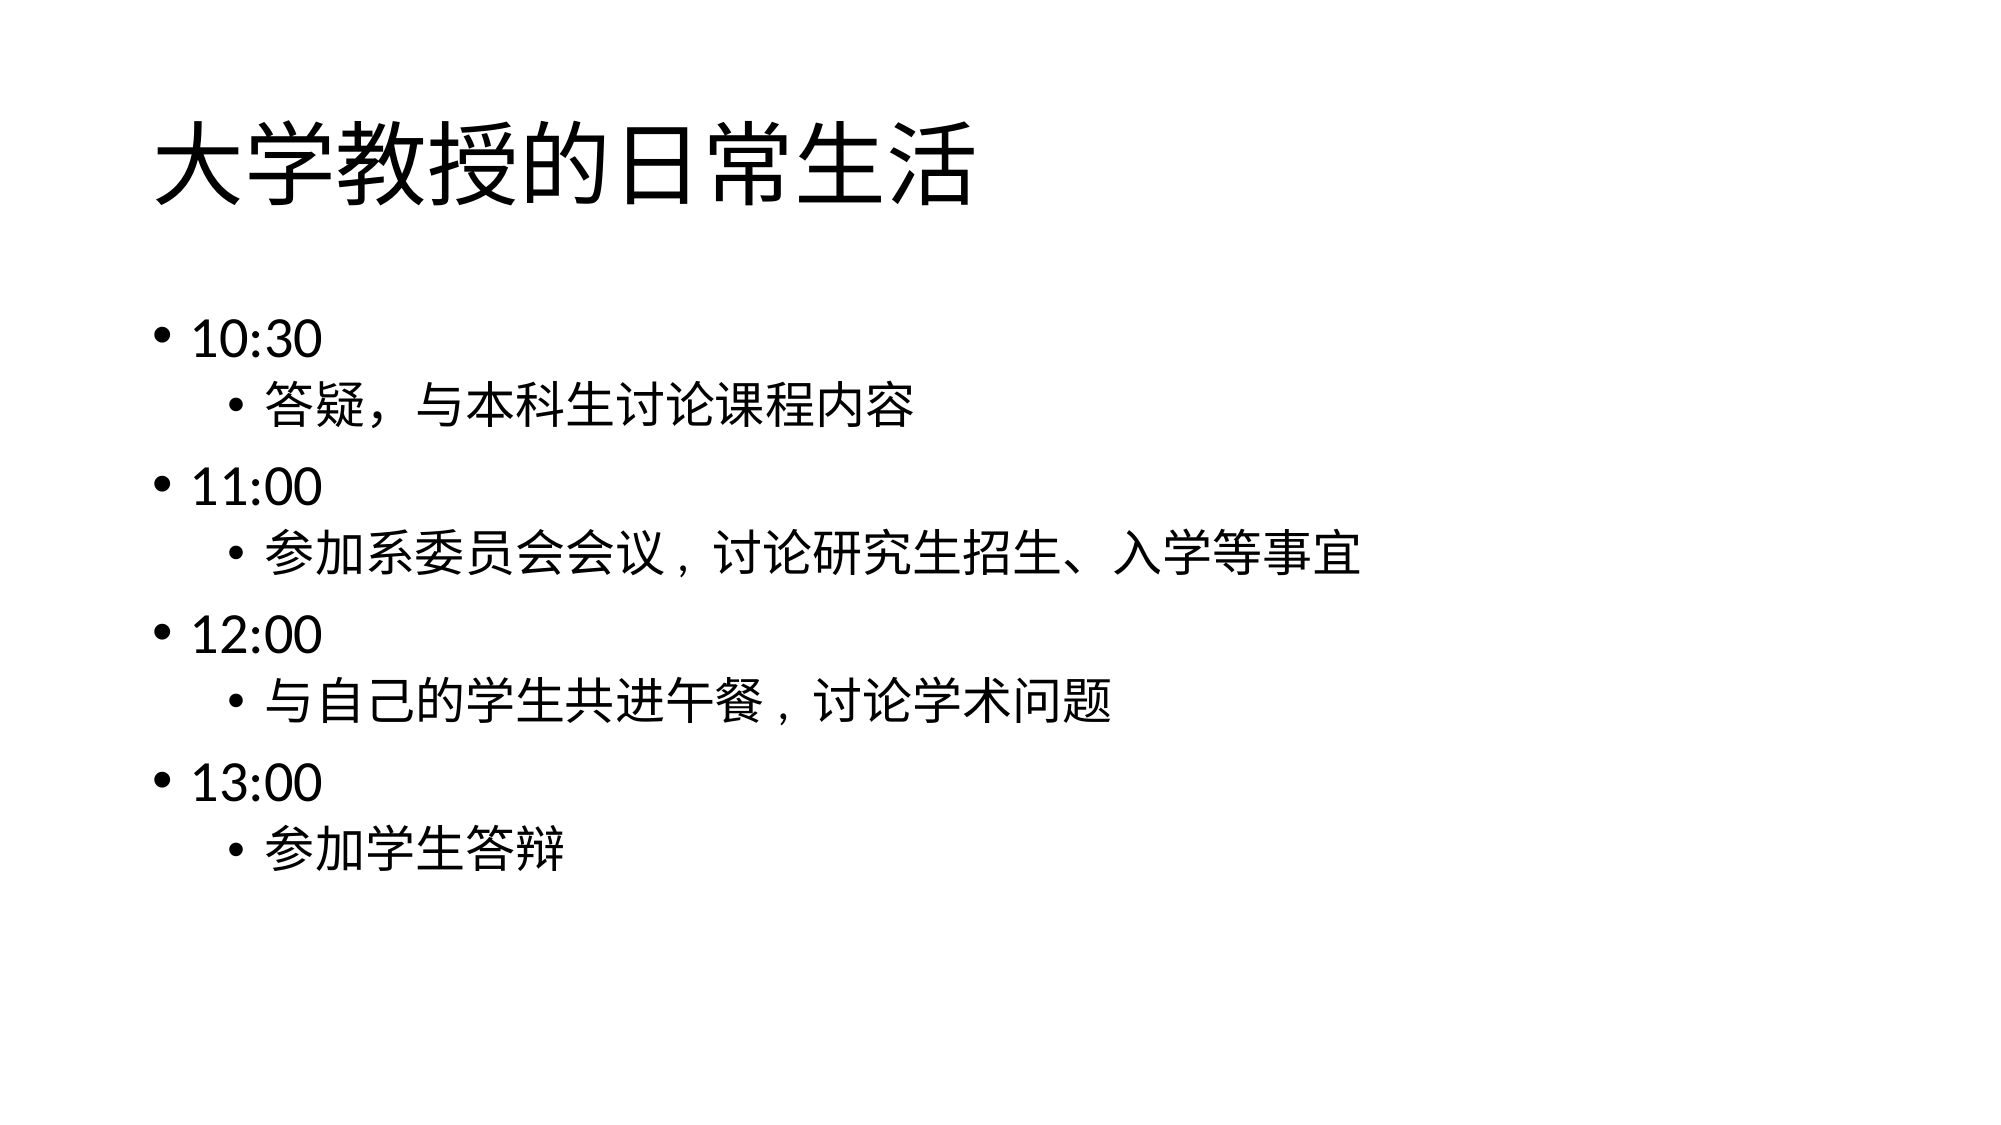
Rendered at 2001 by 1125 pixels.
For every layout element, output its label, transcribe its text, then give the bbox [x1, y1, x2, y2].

list 10:30 答疑，与本科生讨论课程内容 11:00 参加系委员会会议, 讨论研究生招生、入学等事宜 12:00 与自己的学生共进午餐, 讨论学术问题 13:00 参加学生答辩 [137, 299, 1863, 1014]
title 大学教授的日常生活 [137, 59, 1863, 278]
